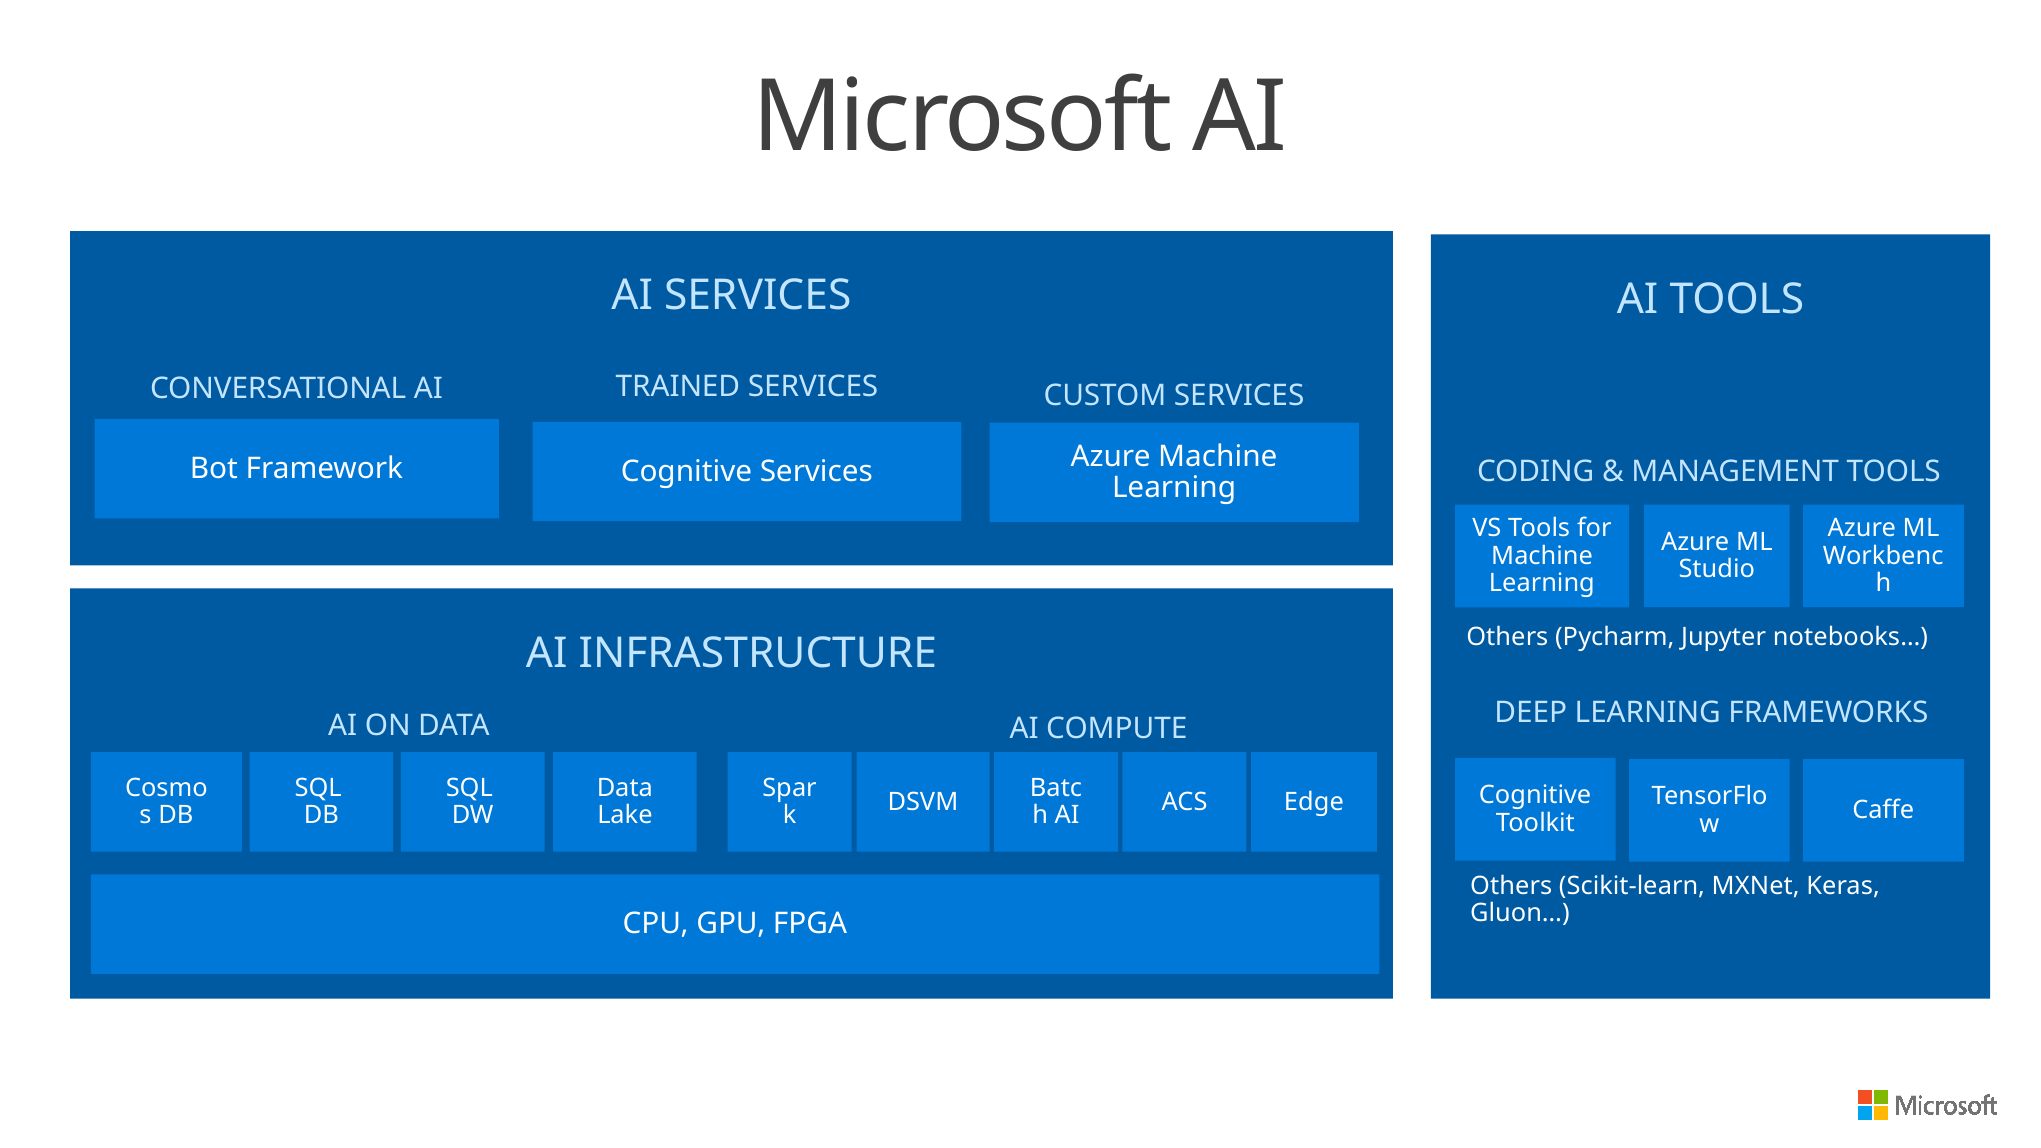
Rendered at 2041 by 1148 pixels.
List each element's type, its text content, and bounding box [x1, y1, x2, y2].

picture [1838, 1071, 2017, 1138]
text_box Microsoft AI [45, 48, 1995, 200]
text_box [69, 230, 1993, 999]
